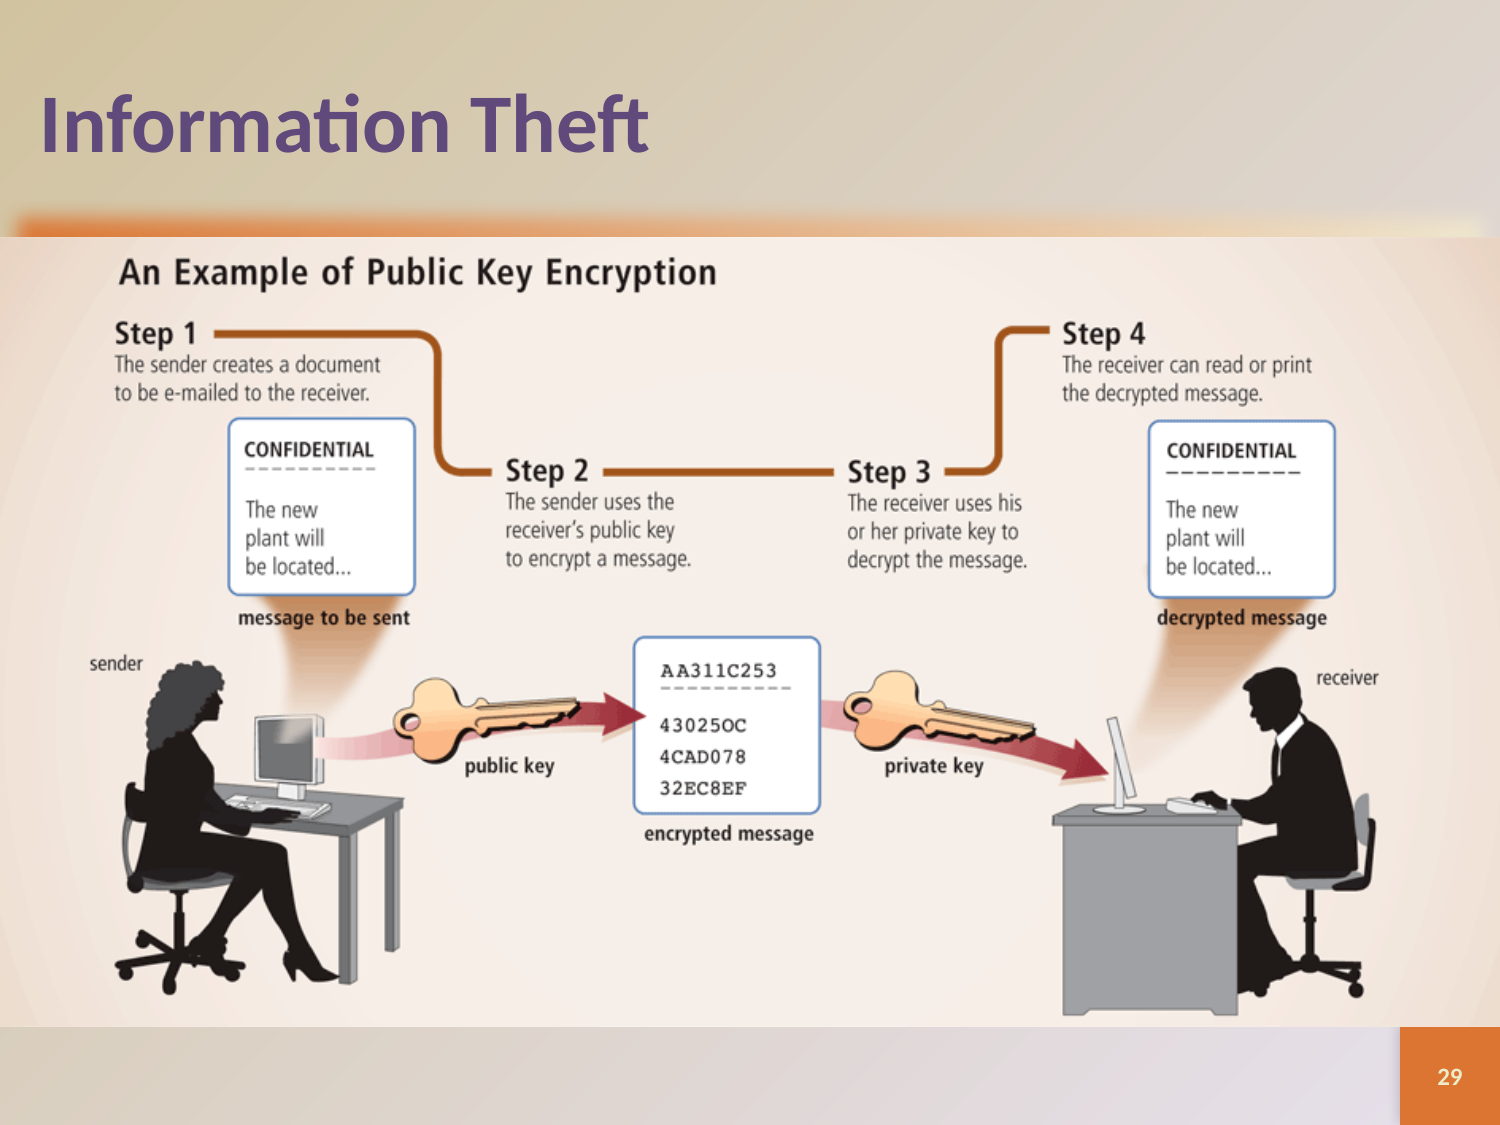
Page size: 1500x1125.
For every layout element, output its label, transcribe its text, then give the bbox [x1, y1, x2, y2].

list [0, 237, 1500, 1027]
title Information Theft [24, 24, 1475, 213]
slide_number 29 [1400, 1038, 1500, 1125]
